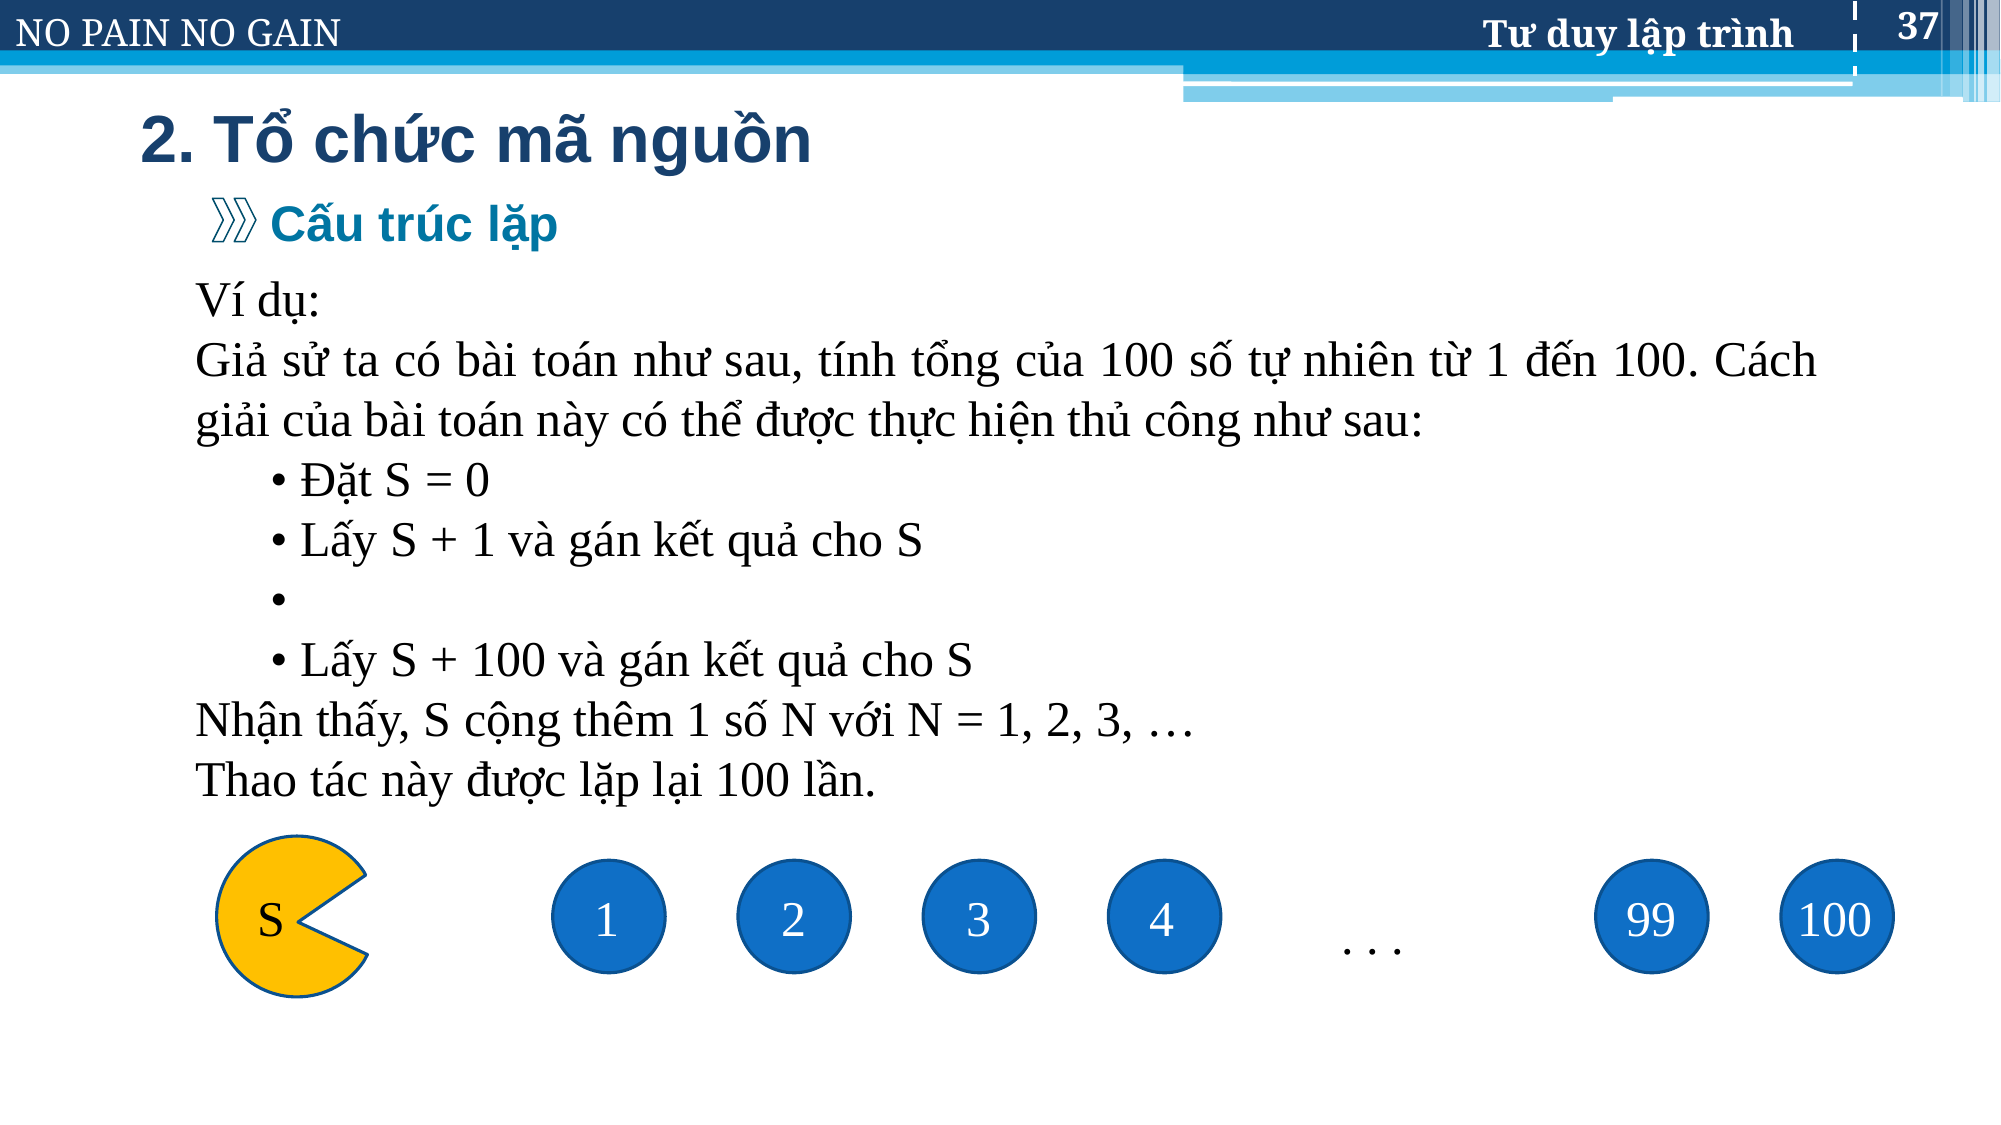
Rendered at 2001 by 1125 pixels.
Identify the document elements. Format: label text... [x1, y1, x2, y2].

text_box 100 [1782, 878, 1889, 954]
text_box [1795, 954, 1880, 973]
text_box [1796, 860, 1879, 878]
text_box [552, 860, 666, 973]
text_box Ví dụ: Giả sử ta có bài toán như sau, tính tổng của 100 số tự nhiên từ 1 đến 100. Cách giải của bài toán này có thể được thực hiện thủ công như sau: • Đặt S = 0 • Lấy S + 1 và gán kết quả cho S • • Lấy S + 100 và gán kết quả cho S Nhận thấy, S cộng thêm 1 số N với N = 1, 2, 3, … Thao tác này được lặp lại 100 lần. [180, 258, 1834, 814]
title 2. Tổ chức mã nguồn [125, 71, 1863, 200]
text_box [1595, 860, 1709, 973]
slide_number 37 [1833, 0, 1955, 61]
text_box [1889, 894, 1894, 939]
text_box 3 [951, 878, 1008, 954]
text_box [216, 836, 368, 997]
text_box 4 [1134, 878, 1191, 954]
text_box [212, 175, 1075, 251]
text_box 99 [1611, 878, 1693, 954]
text_box . . . [1326, 896, 1420, 972]
text_box 1 [579, 878, 636, 954]
text_box [1108, 860, 1221, 973]
text_box [737, 860, 851, 973]
text_box [923, 860, 1036, 973]
text_box 2 [766, 878, 822, 954]
text_box S [242, 878, 301, 954]
